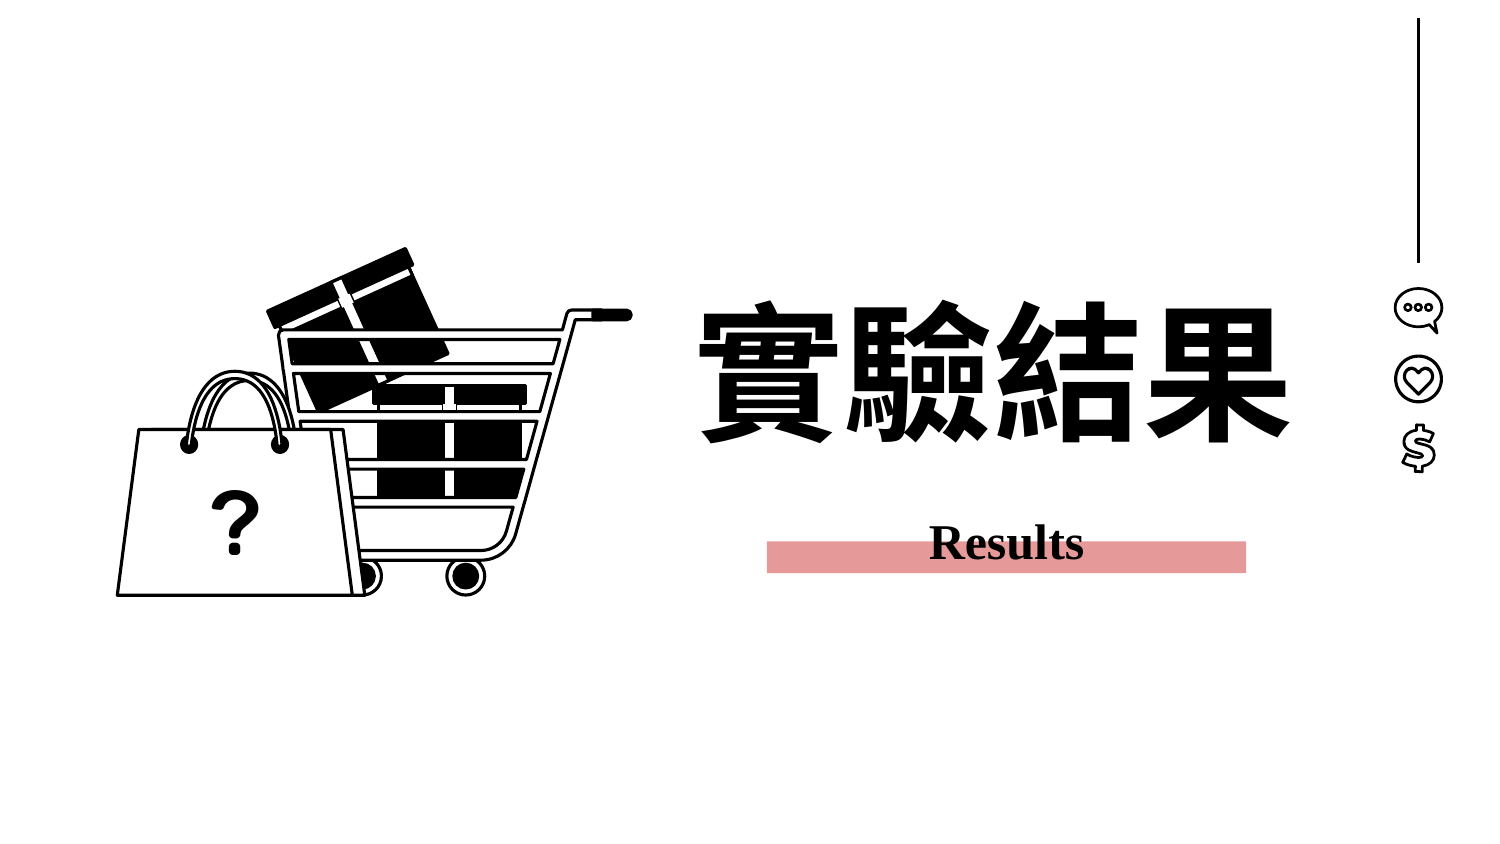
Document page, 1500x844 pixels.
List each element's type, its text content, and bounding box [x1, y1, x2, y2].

title 實驗結果 [665, 282, 1322, 456]
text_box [116, 248, 632, 596]
picture [202, 490, 268, 556]
subtitle Results [678, 467, 1335, 611]
